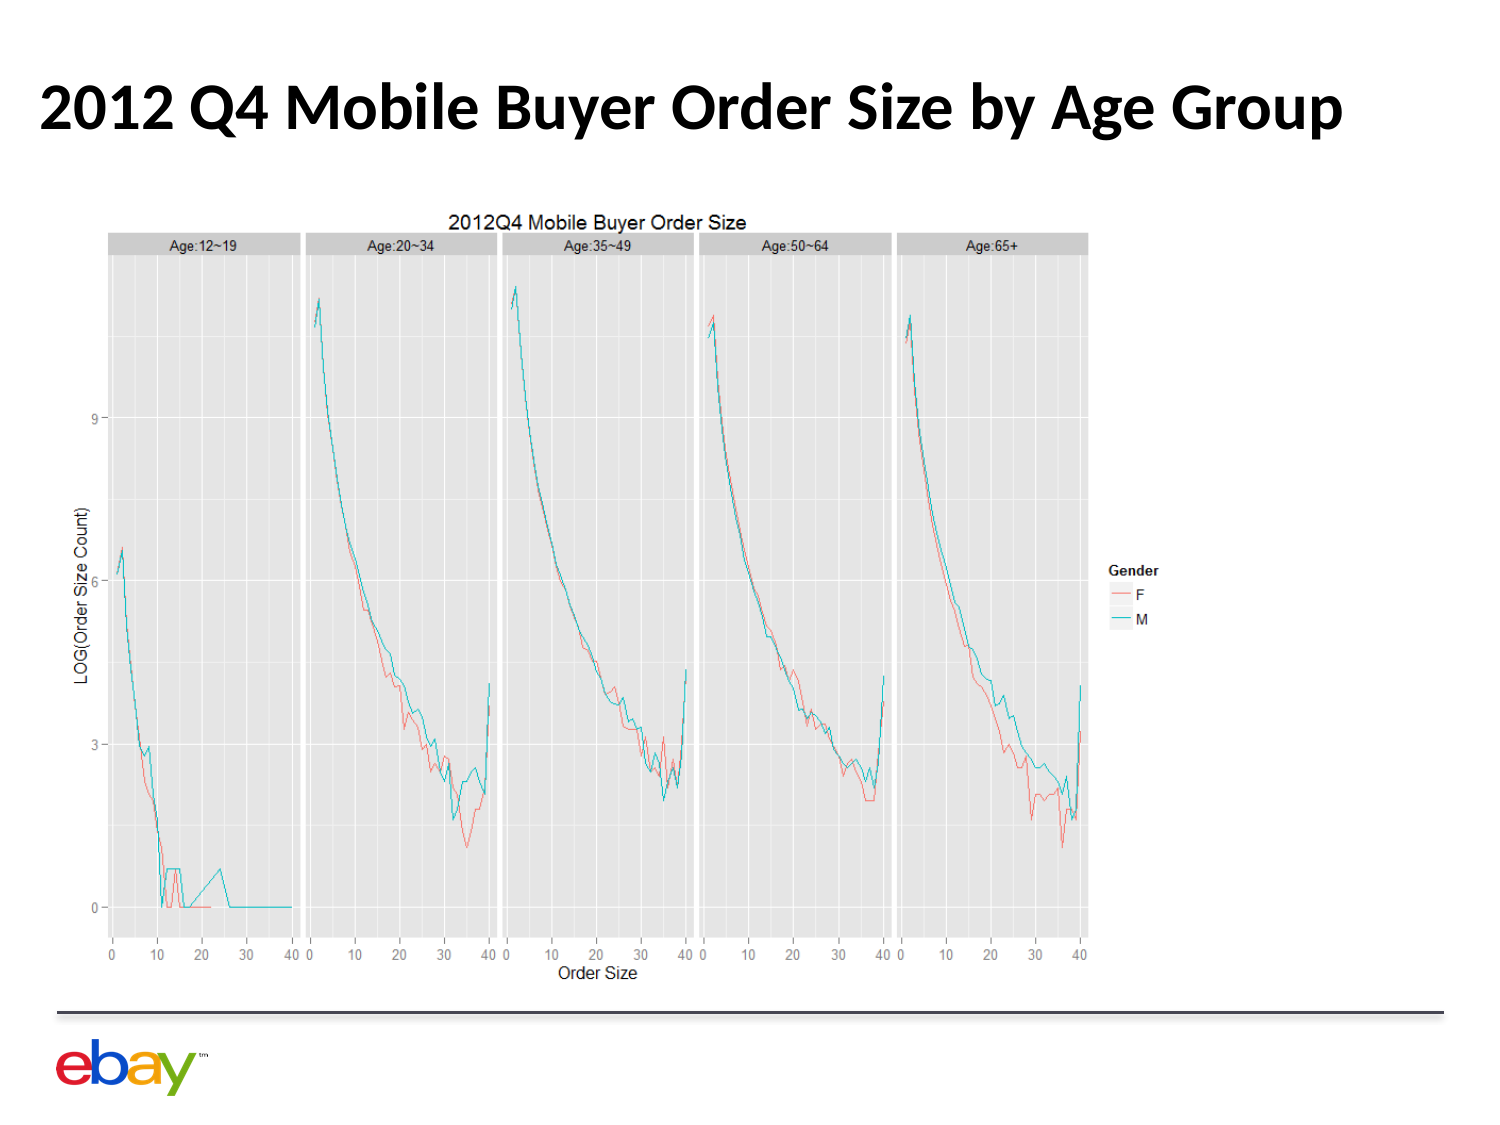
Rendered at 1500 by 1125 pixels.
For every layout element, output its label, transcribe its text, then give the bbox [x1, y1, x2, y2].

picture [56, 187, 1201, 994]
title 2012 Q4 Mobile Buyer Order Size by Age Group [24, 37, 1401, 151]
picture [56, 1039, 208, 1096]
